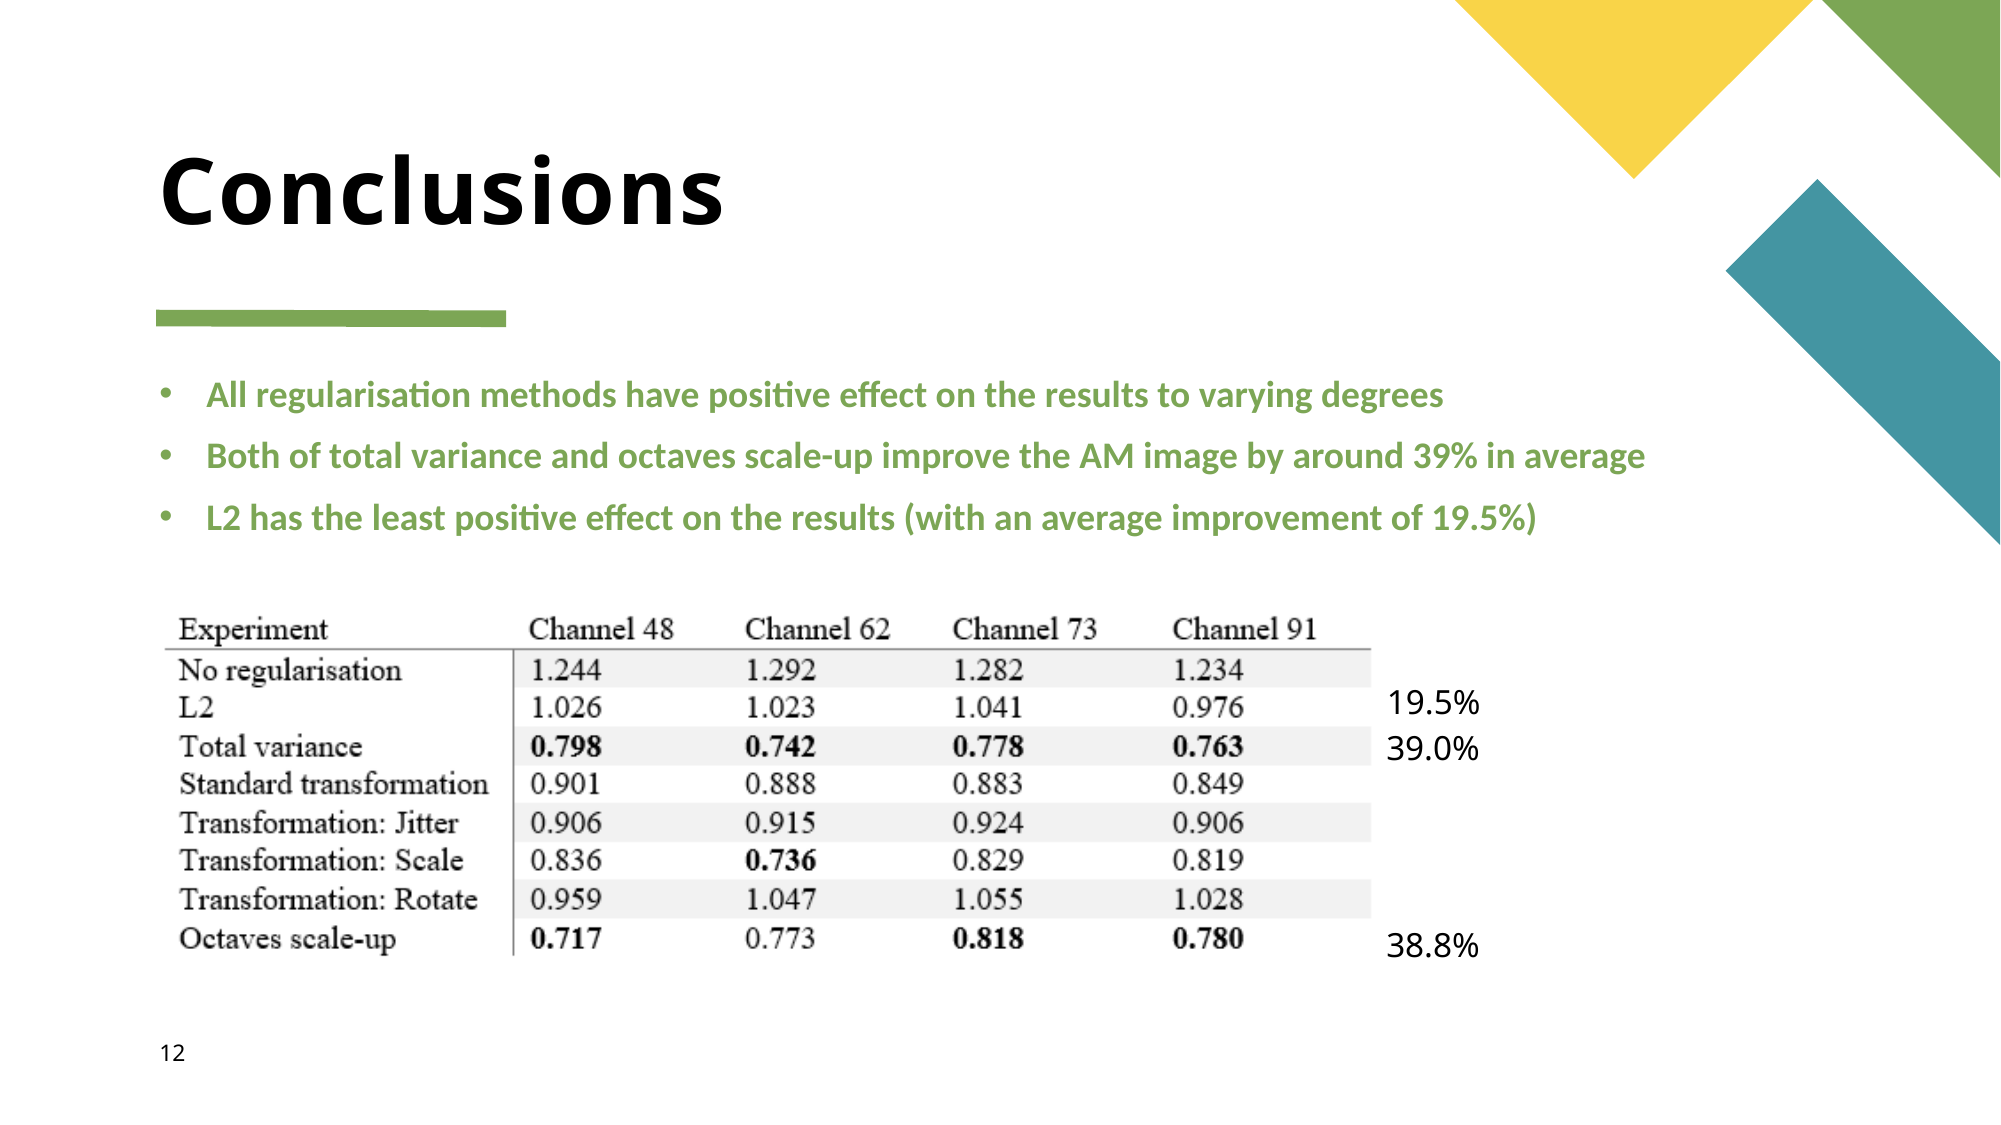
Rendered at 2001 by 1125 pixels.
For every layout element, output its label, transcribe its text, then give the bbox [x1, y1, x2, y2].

slide_number 12 [159, 1038, 246, 1080]
text_box 39.0% [1414, 729, 1495, 775]
title Conclusions [158, 144, 969, 245]
text_box 38.8% [1414, 916, 1495, 972]
picture [144, 590, 1414, 981]
list All regularisation methods have positive effect on the results to varying degrees Both of total variance and octaves scale-up improve the AM image by around 39% in average L2 has the least positive effect on the results (with an average improvement of 19.5%) [144, 367, 1866, 447]
text_box 19.5% [1414, 674, 2000, 729]
